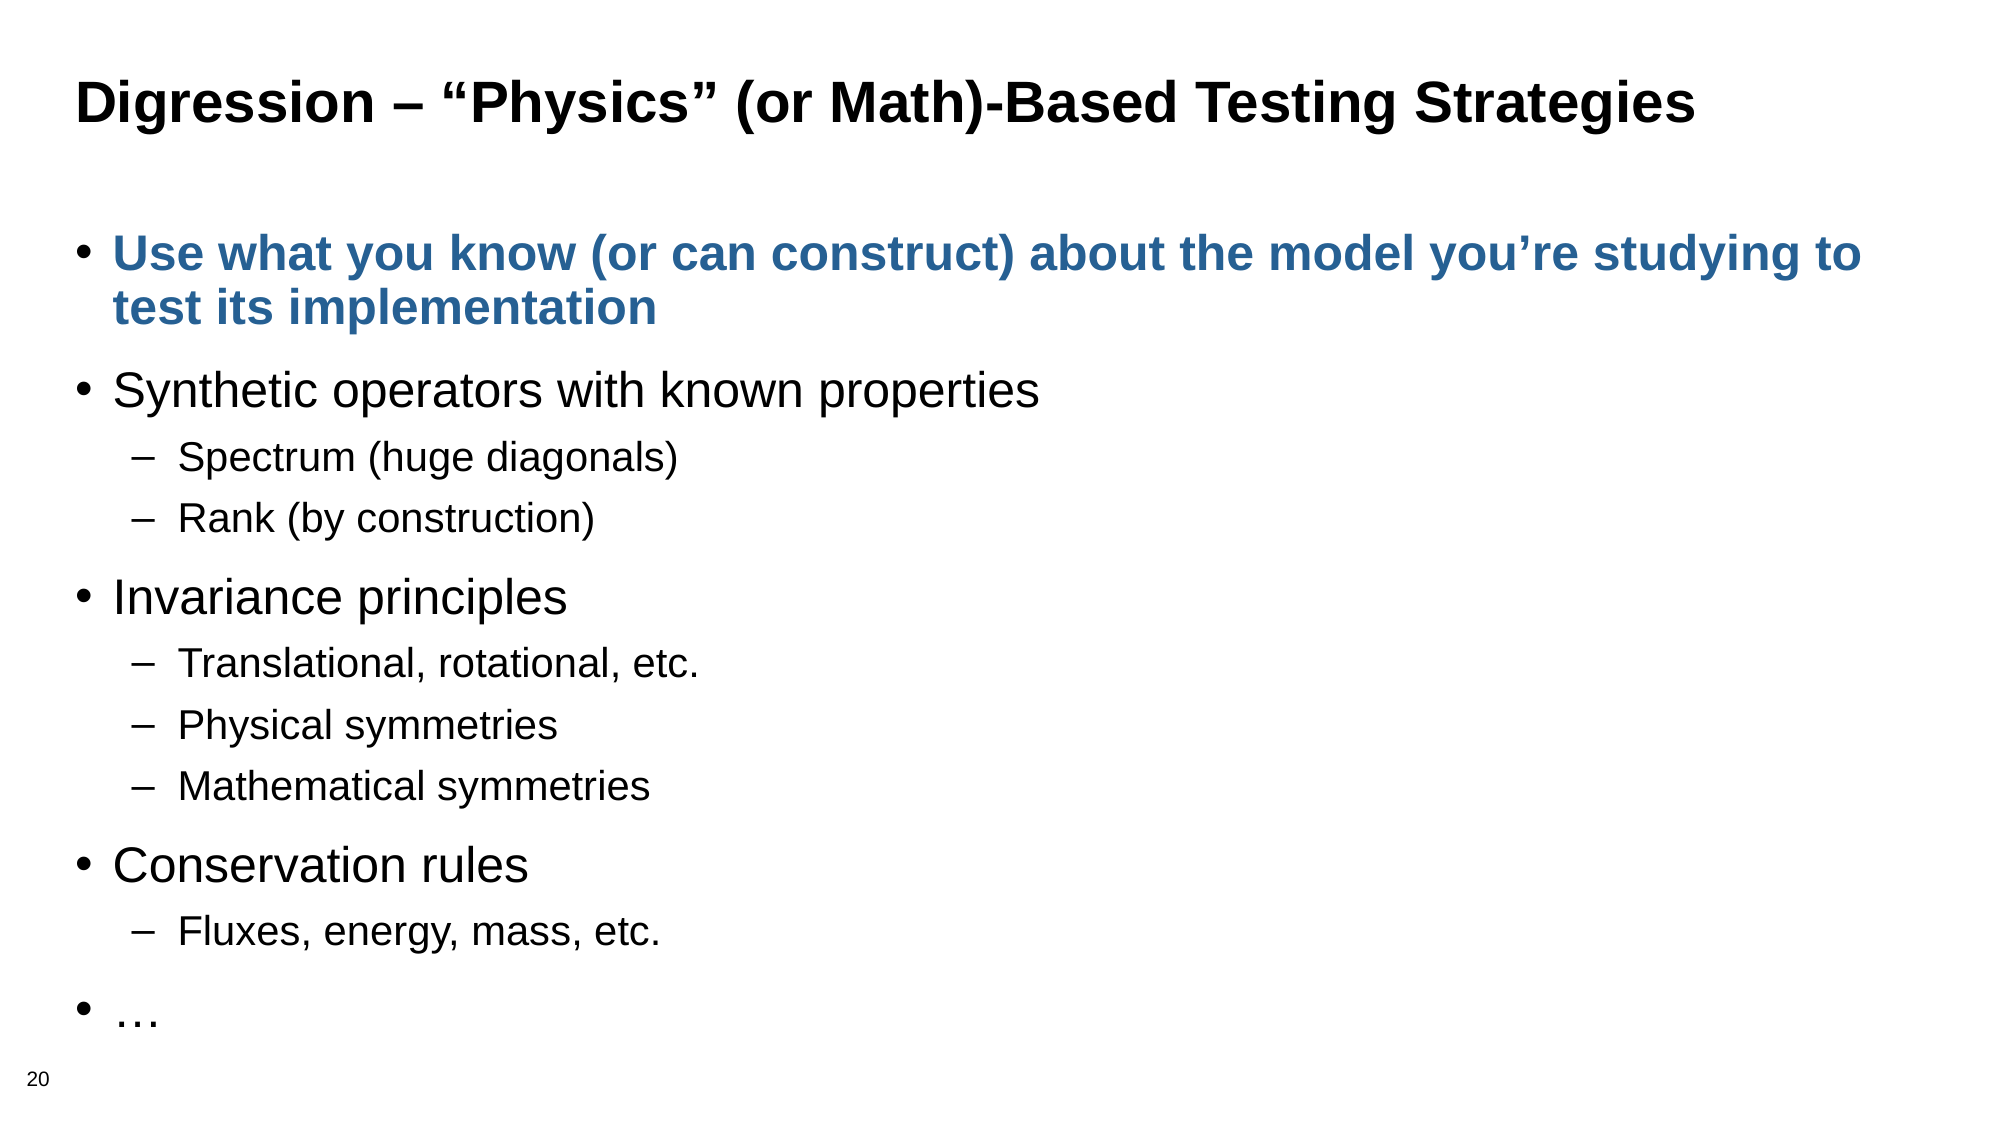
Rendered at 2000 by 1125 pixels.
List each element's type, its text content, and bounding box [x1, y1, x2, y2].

title Digression – “Physics” (or Math)-Based Testing Strategies [59, 67, 1926, 218]
list Use what you know (or can construct) about the model you’re studying to test its implementation Synthetic operators with known properties Spectrum (huge diagonals) Rank (by construction) Invariance principles Translational, rotational, etc. Physical symmetries Mathematical symmetries Conservation rules Fluxes, energy, mass, etc. … [59, 219, 1926, 885]
